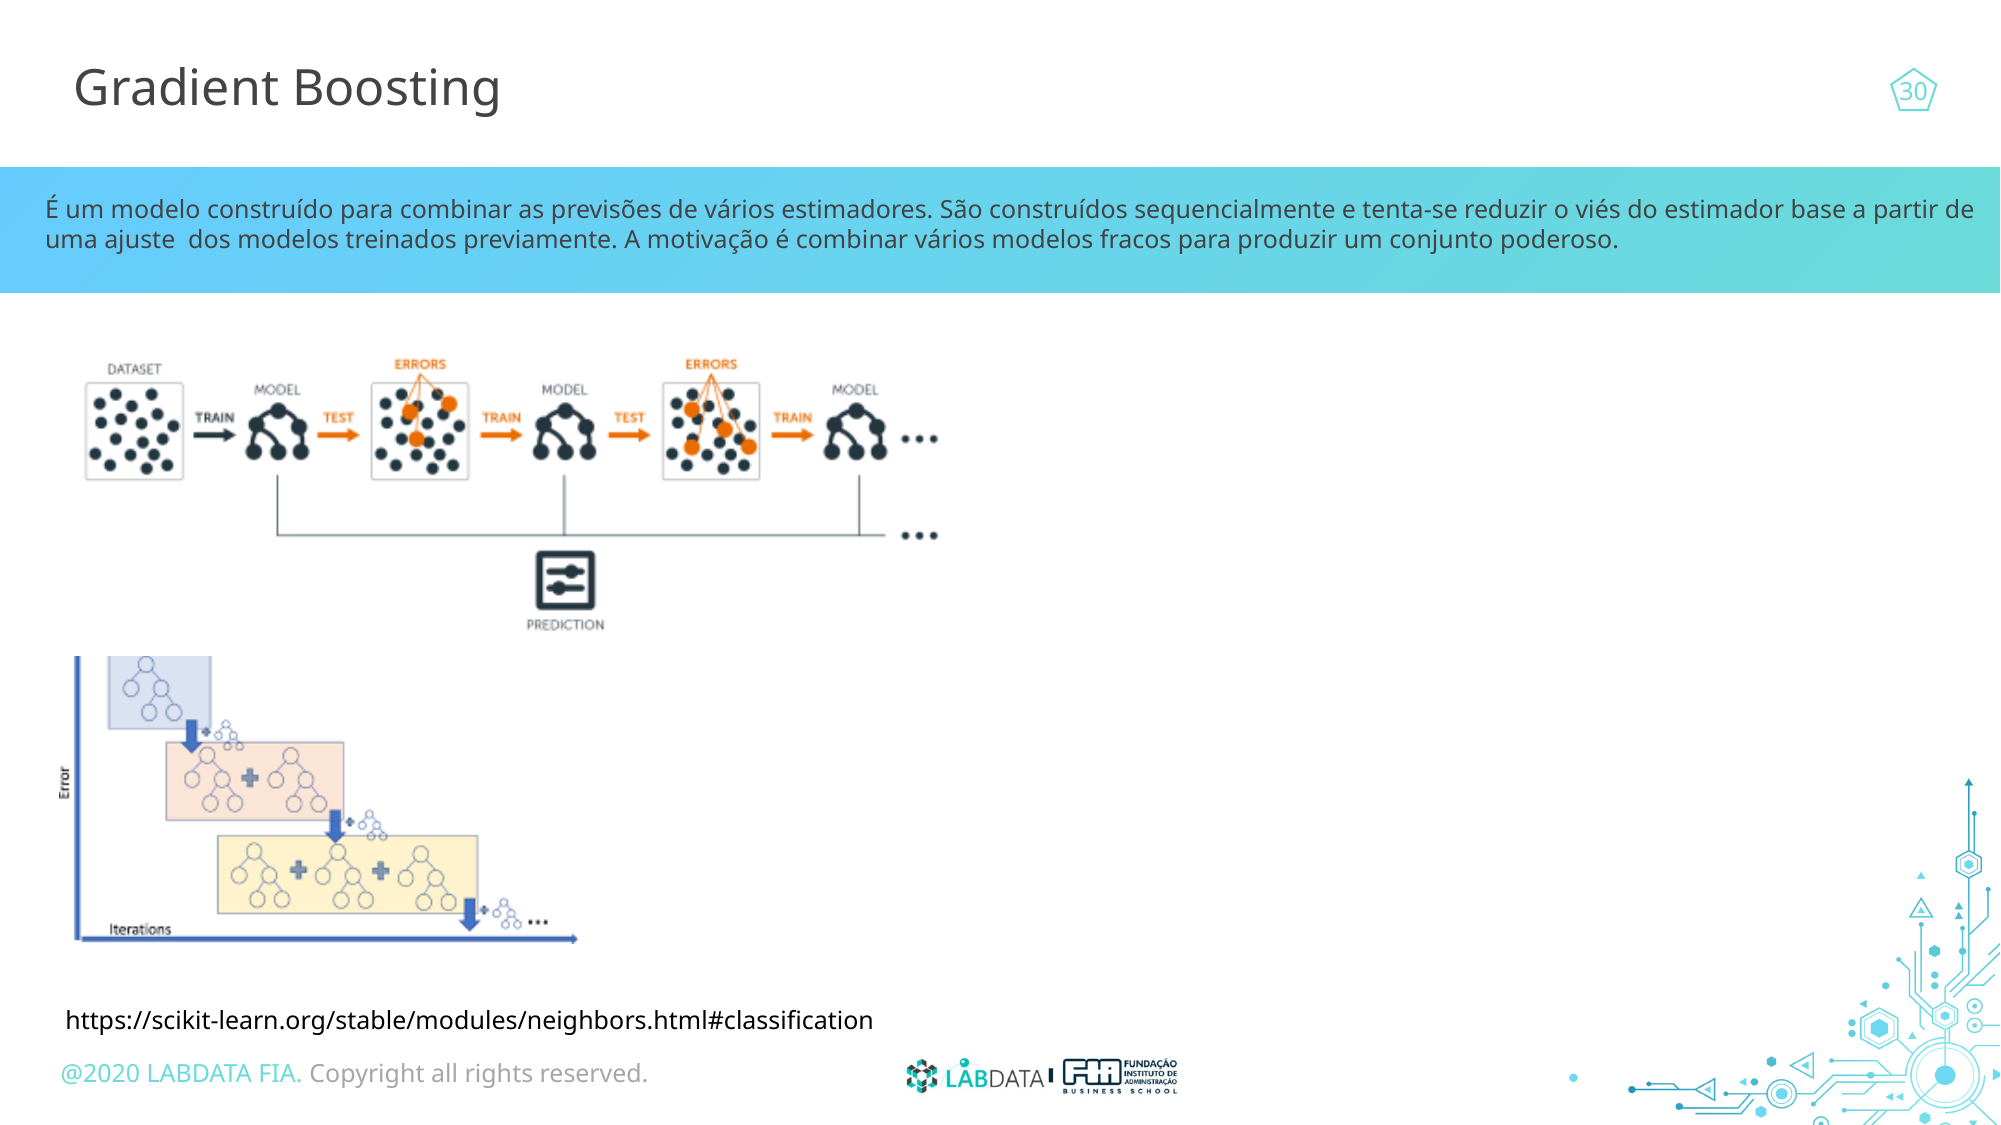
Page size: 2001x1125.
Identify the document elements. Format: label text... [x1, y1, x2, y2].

text_box É um modelo construído para combinar as previsões de vários estimadores. São construídos sequencialmente e tenta-se reduzir o viés do estimador base a partir de uma ajuste dos modelos treinados previamente. A motivação é combinar vários modelos fracos para produzir um conjunto poderoso. [30, 186, 2000, 292]
text_box https://scikit-learn.org/stable/modules/neighbors.html#classification [50, 996, 1192, 1042]
picture [1569, 778, 2000, 1125]
text_box [1890, 67, 1938, 112]
text_box 30 [1873, 62, 1943, 123]
slide_number @2020 LABDATA FIA. Copyright all rights reserved. [45, 1042, 721, 1103]
picture [58, 312, 977, 944]
text_box Gradient Boosting [58, 27, 1146, 145]
picture [902, 1046, 1183, 1101]
text_box [0, 166, 2000, 293]
